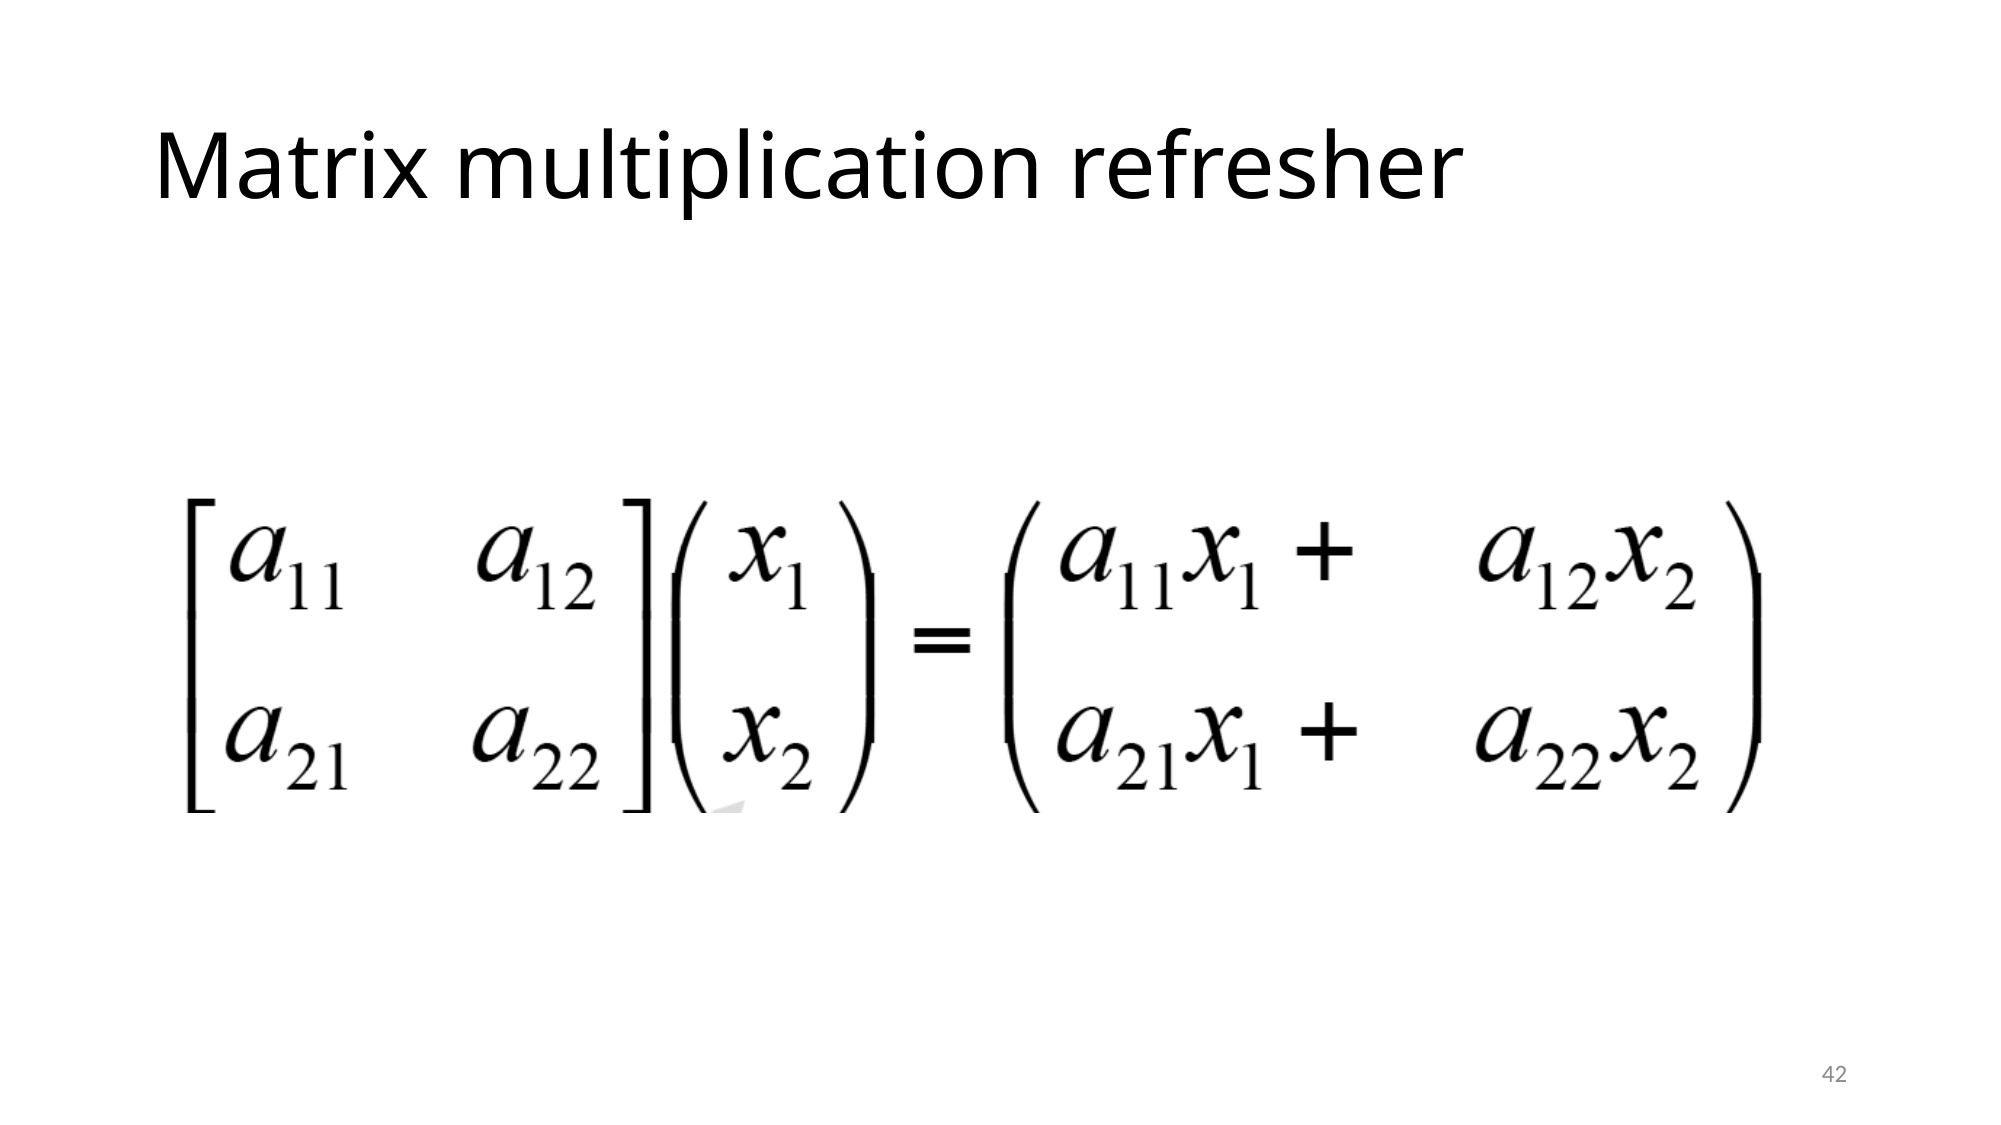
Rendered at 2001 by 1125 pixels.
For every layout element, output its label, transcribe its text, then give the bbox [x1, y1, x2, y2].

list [182, 486, 1770, 813]
title Matrix multiplication refresher [137, 59, 1863, 278]
slide_number 42 [1412, 1042, 1863, 1103]
